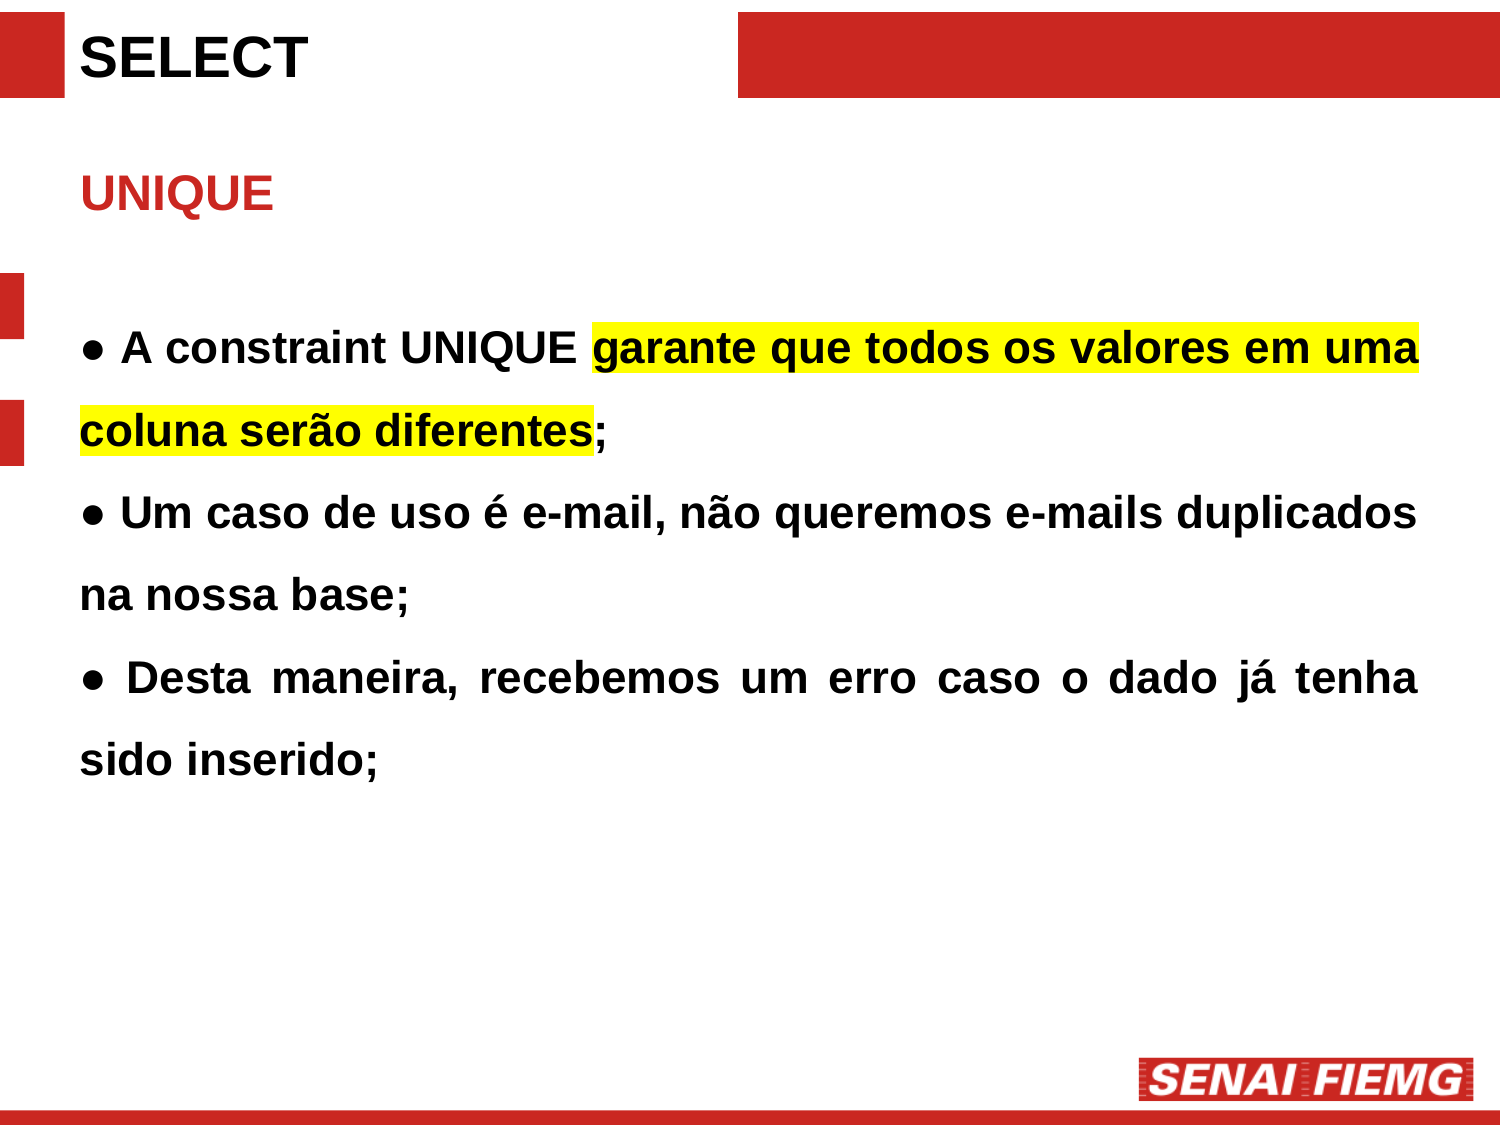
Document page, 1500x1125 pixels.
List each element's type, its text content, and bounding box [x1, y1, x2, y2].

text_box ● A constraint UNIQUE garante que todos os valores em uma coluna serão diferentes; ● Um caso de uso é e-mail, não queremos e-mails duplicados na nossa base; ● Desta maneira, recebemos um erro caso o dado já tenha sido inserido; [64, 282, 1435, 962]
text_box [0, 273, 25, 340]
text_box UNIQUE [65, 152, 1436, 229]
picture [1131, 1047, 1500, 1125]
text_box [0, 12, 65, 98]
text_box SELECT [65, 12, 738, 98]
text_box [0, 1110, 1126, 1125]
text_box [0, 399, 25, 466]
text_box [738, 12, 1500, 98]
